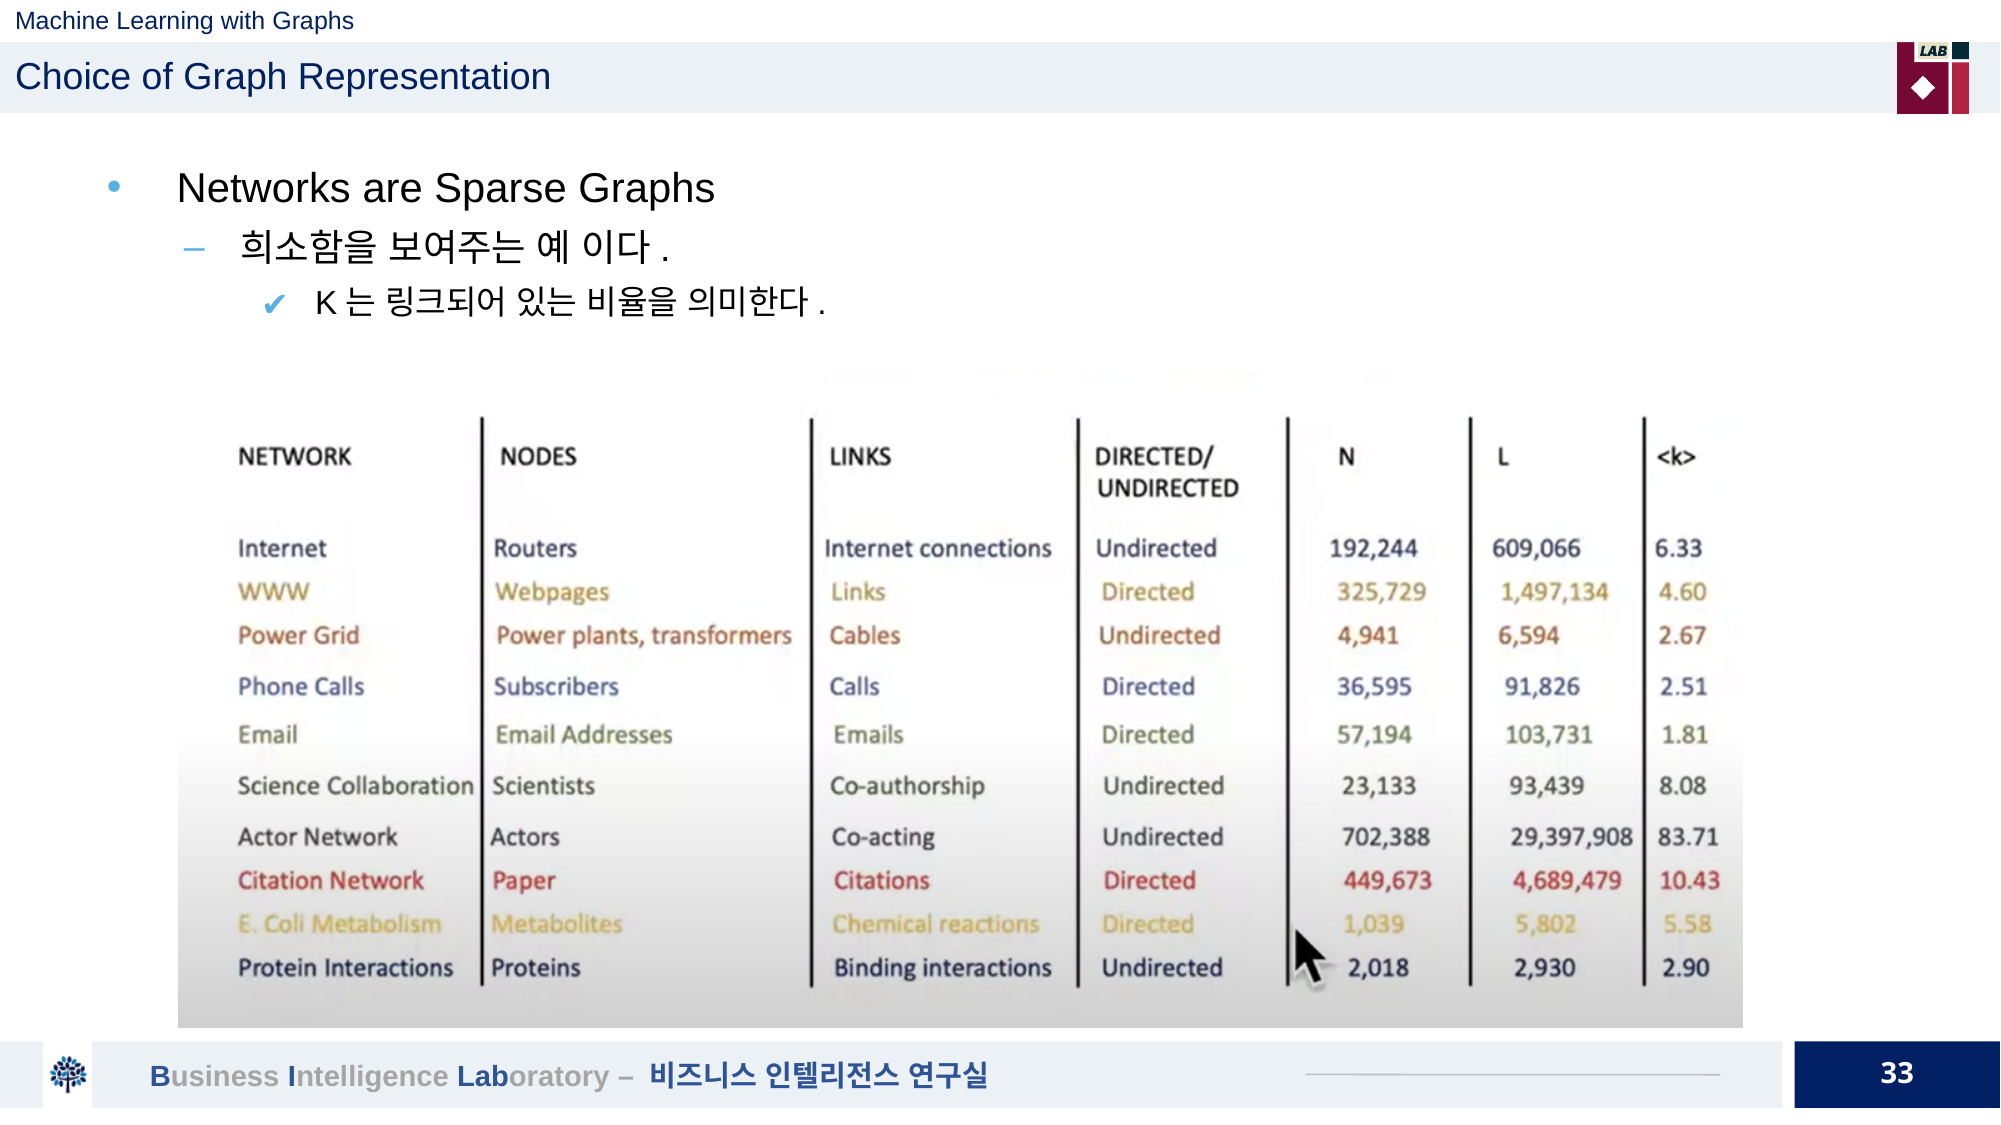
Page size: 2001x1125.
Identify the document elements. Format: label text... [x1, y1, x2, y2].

list Networks are Sparse Graphs 희소함을 보여주는 예 이다. K는 링크되어 있는 비율을 의미한다. [73, 138, 1927, 1028]
slide_number 33 [1825, 1044, 1970, 1105]
picture [43, 1041, 92, 1108]
picture [178, 371, 1743, 1028]
subtitle Choice of Graph Representation [0, 42, 1326, 113]
picture [1897, 41, 1969, 114]
title Machine Learning with Graphs [0, 0, 598, 42]
